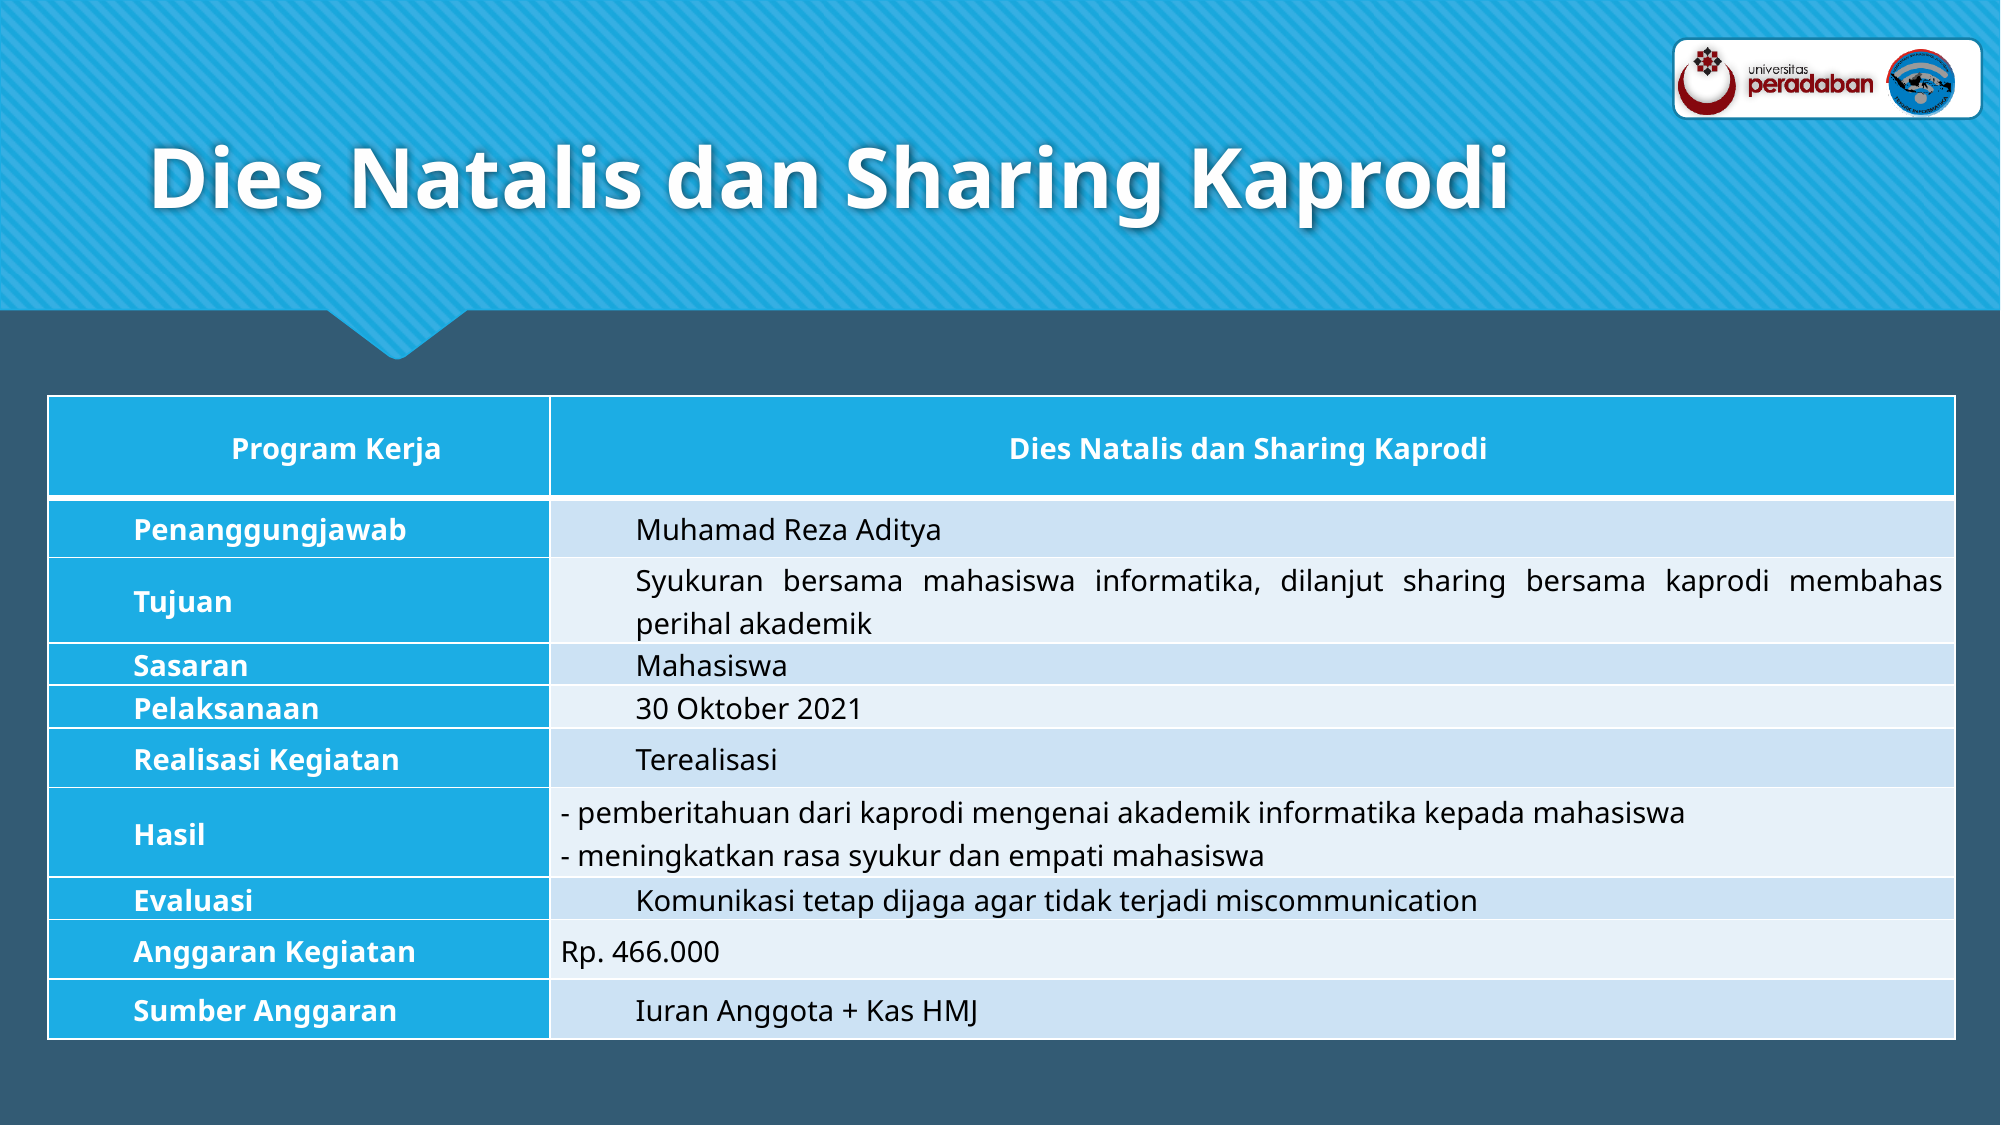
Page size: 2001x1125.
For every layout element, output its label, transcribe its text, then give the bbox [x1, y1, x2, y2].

table_cell Muhamad Reza Aditya [551, 501, 1954, 557]
table_cell Hasil [49, 788, 549, 876]
table_cell Tujuan [49, 558, 549, 642]
table_header Program Kerja [49, 397, 549, 495]
table_cell Terealisasi [551, 729, 1954, 787]
picture [1678, 47, 1878, 116]
table_cell Rp. 466.000 [551, 920, 1954, 978]
picture [1886, 48, 1955, 117]
text_box [1672, 37, 1984, 121]
table_cell Sasaran [49, 644, 549, 684]
table_cell 30 Oktober 2021 [551, 686, 1954, 727]
table_cell Syukuran bersama mahasiswa informatika, dilanjut sharing bersama kaprodi membahas perihal akademik [551, 558, 1954, 642]
title Dies Natalis dan Sharing Kaprodi [132, 73, 1868, 233]
table_cell Pelaksanaan [49, 686, 549, 727]
table_cell Anggaran Kegiatan [49, 920, 549, 978]
table_cell Evaluasi [49, 878, 549, 919]
table_cell - pemberitahuan dari kaprodi mengenai akademik informatika kepada mahasiswa - meningkatkan rasa syukur dan empati mahasiswa [551, 788, 1954, 876]
table_cell Komunikasi tetap dijaga agar tidak terjadi miscommunication [551, 878, 1954, 919]
table_cell Penanggungjawab [49, 501, 549, 557]
table_cell Iuran Anggota + Kas HMJ [551, 980, 1954, 1038]
table_cell Sumber Anggaran [49, 980, 549, 1038]
table_header Dies Natalis dan Sharing Kaprodi [551, 397, 1954, 495]
table_cell Mahasiswa [551, 644, 1954, 684]
table_cell Realisasi Kegiatan [49, 729, 549, 787]
